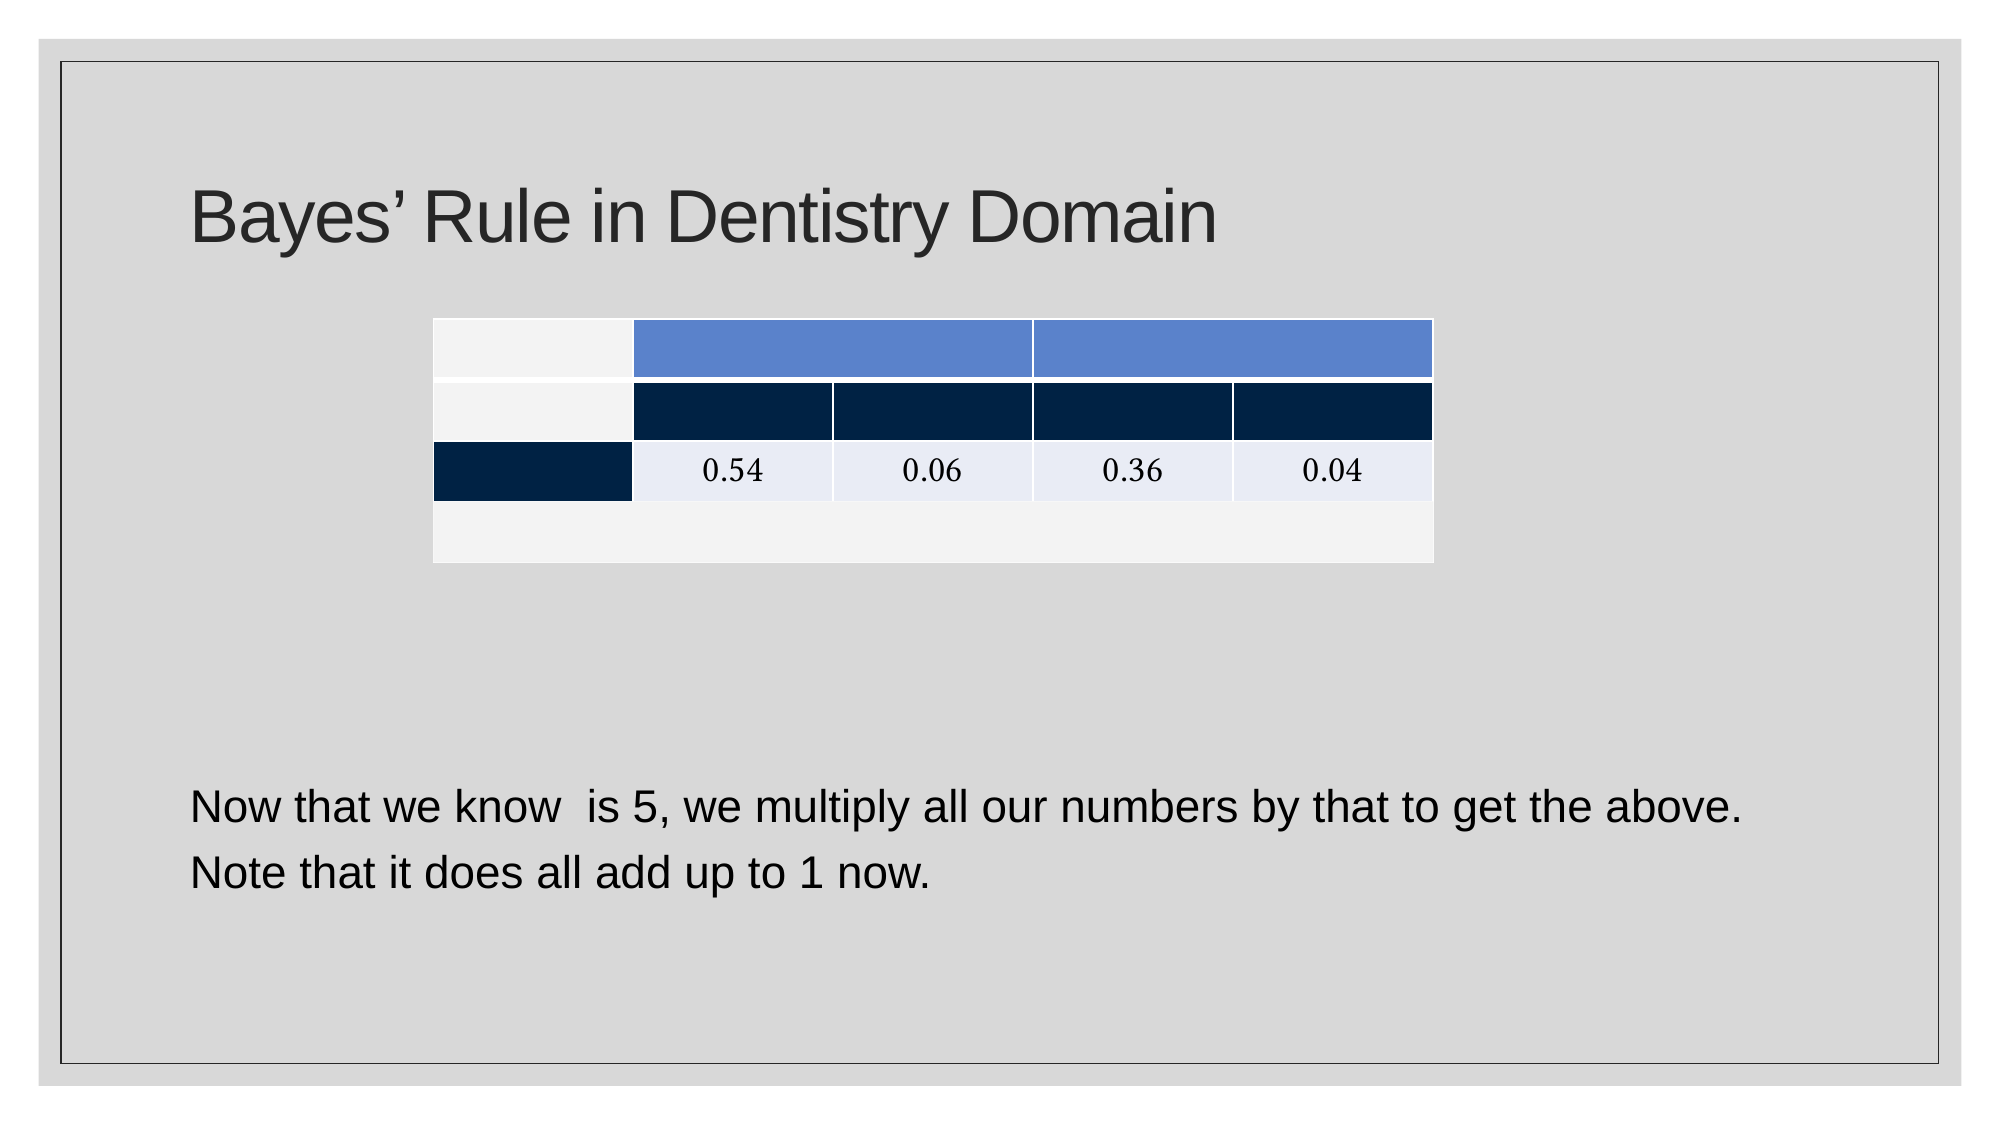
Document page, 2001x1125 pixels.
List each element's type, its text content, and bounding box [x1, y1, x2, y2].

title Bayes’ Rule in Dentistry Domain [174, 105, 1825, 331]
text_box [432, 500, 1434, 563]
